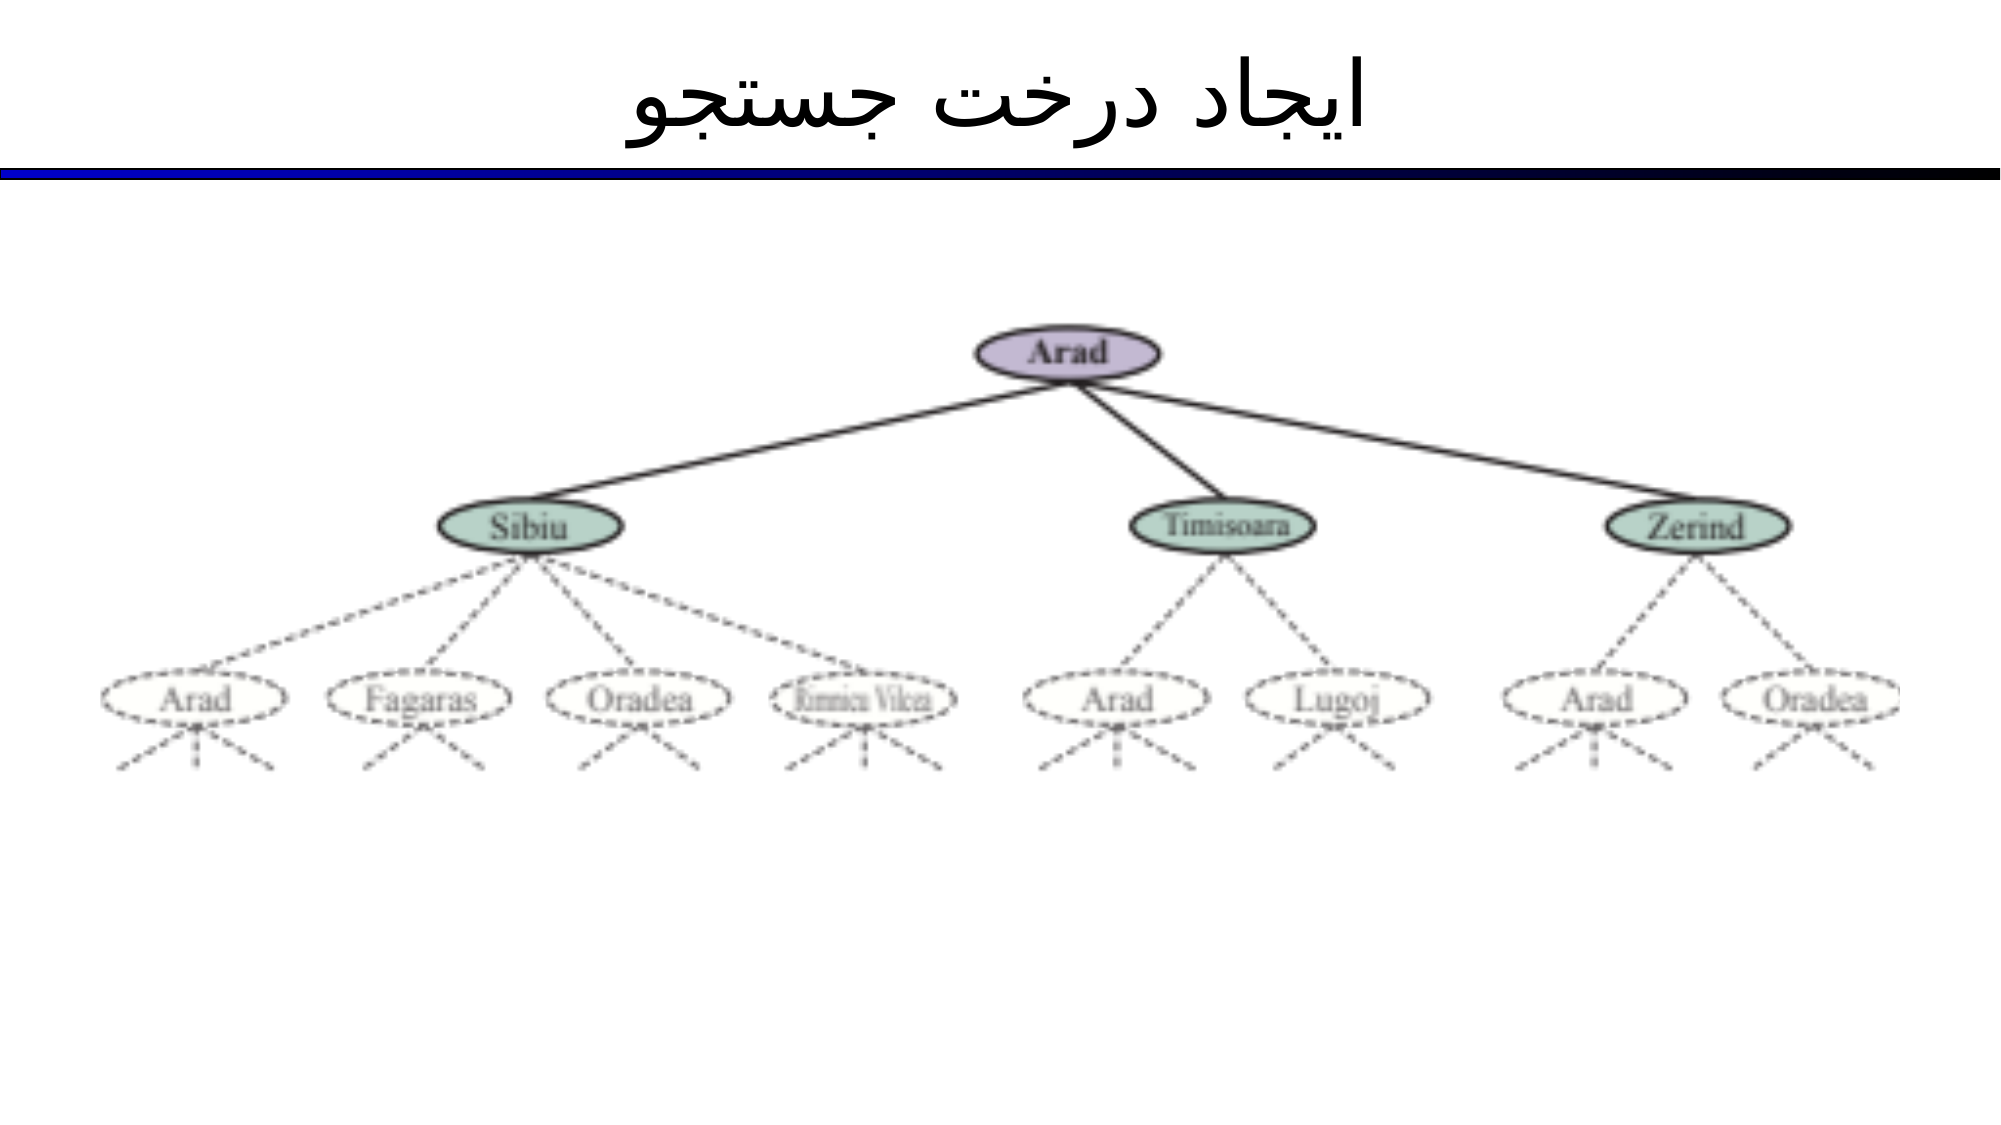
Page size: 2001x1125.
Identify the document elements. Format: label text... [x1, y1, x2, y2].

title ایجاد درخت جستجو [0, 0, 2000, 184]
picture [99, 299, 1901, 799]
